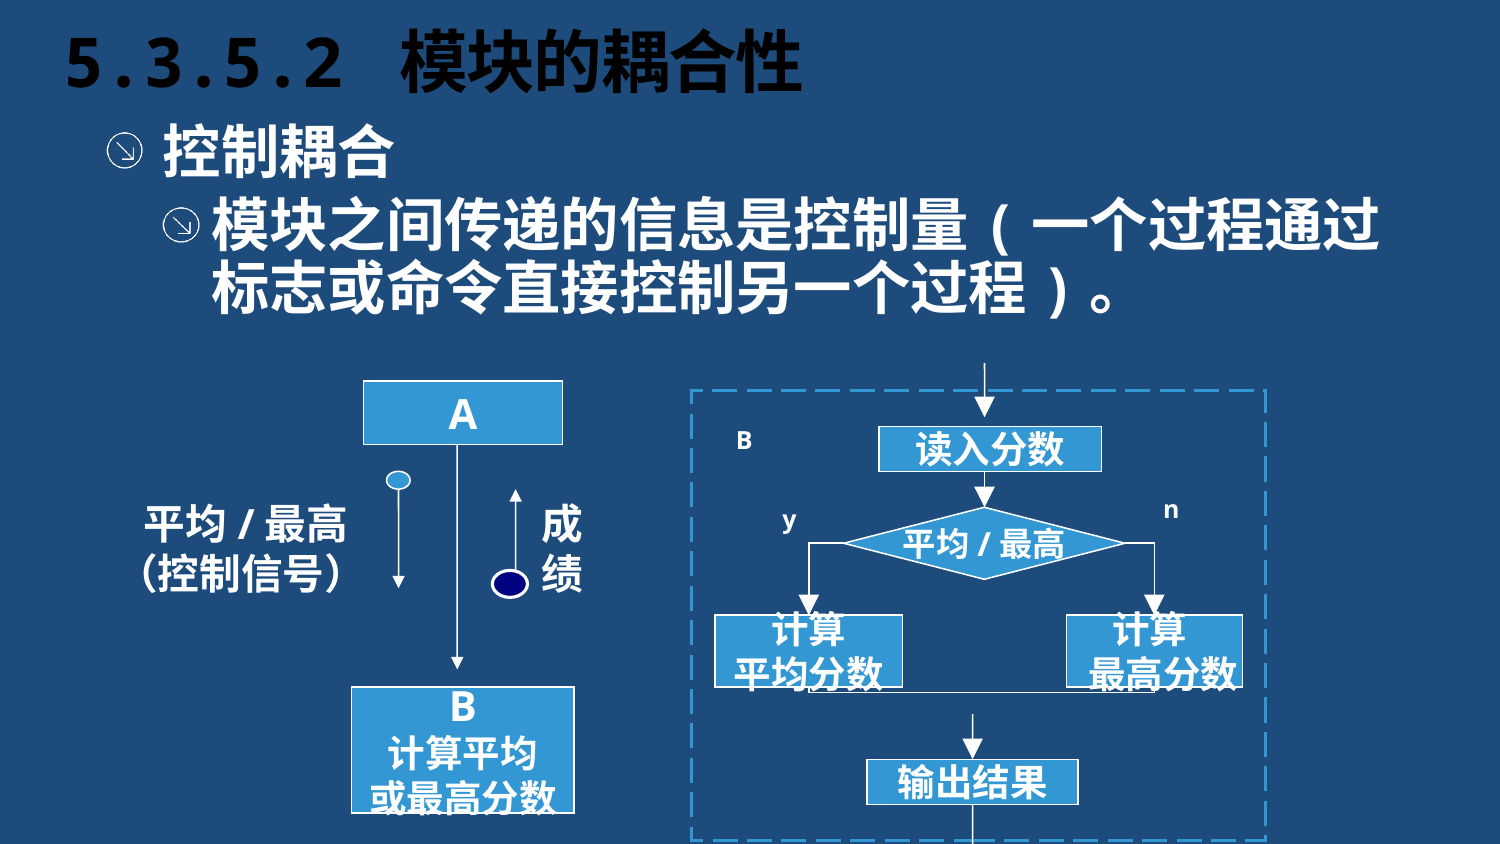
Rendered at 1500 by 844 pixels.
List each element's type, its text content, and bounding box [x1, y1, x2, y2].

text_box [81, 363, 1266, 844]
picture [106, 131, 143, 169]
title 5.3.5.2 模块的耦合性 [63, 28, 1436, 104]
picture [162, 206, 200, 243]
list 控制耦合 模块之间传递的信息是控制量(一个过程通过标志或命令直接控制另一个过程)。 [106, 128, 1407, 327]
